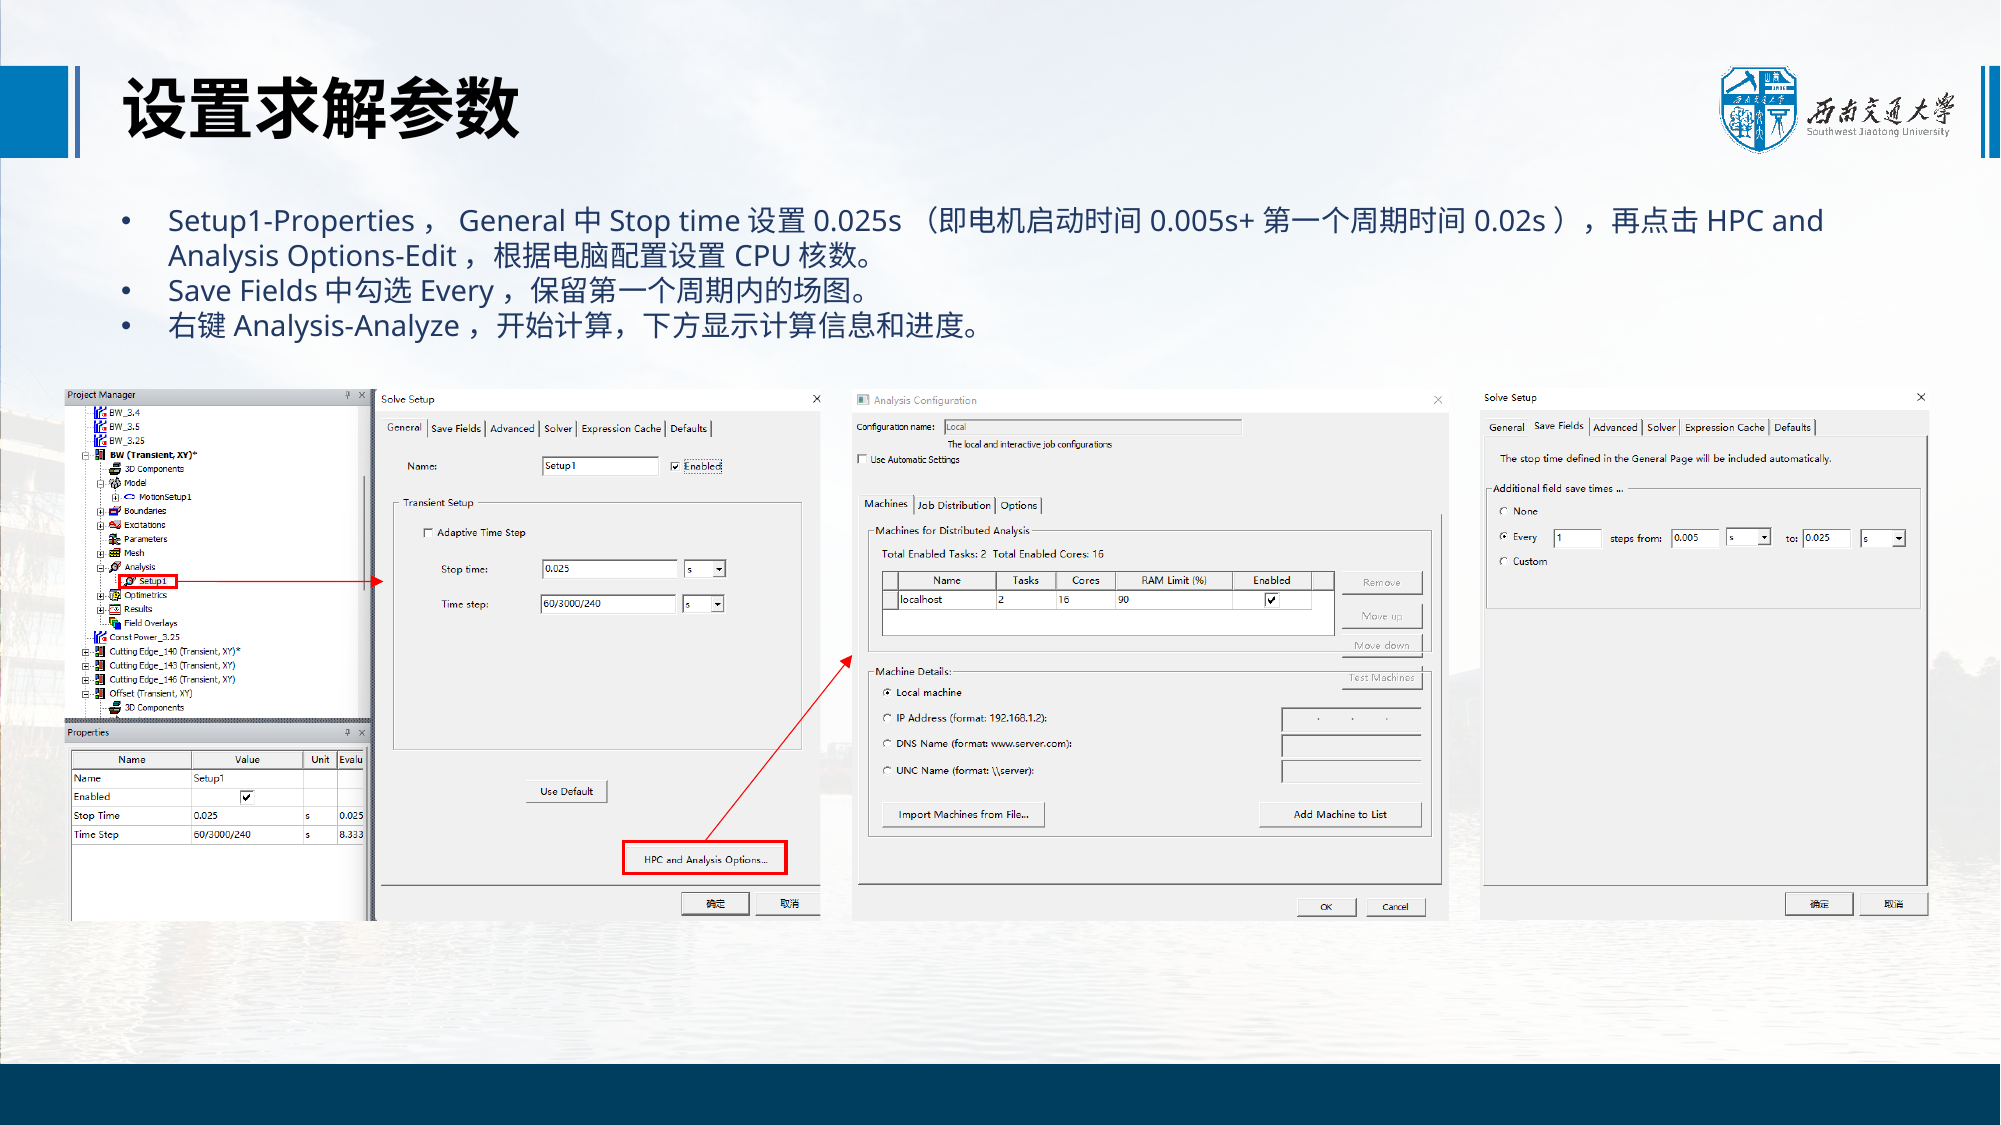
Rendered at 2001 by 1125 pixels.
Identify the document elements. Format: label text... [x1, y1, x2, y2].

picture [1480, 388, 1930, 920]
list 设置求解参数 [106, 69, 829, 159]
text_box Setup1-Properties，General中Stop time设置0.025s（即电机启动时间0.005s+第一个周期时间0.02s），再点击HPC and Analysis Options-Edit，根据电脑配置设置CPU核数。 Save Fields中勾选Every，保留第一个周期内的场图。 右键Analysis-Analyze，开始计算，下方显示计算信息和进度。 [106, 195, 1883, 350]
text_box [704, 655, 853, 842]
picture [852, 389, 1449, 921]
picture [1715, 65, 1799, 159]
picture [1807, 92, 1954, 137]
picture [64, 389, 821, 921]
